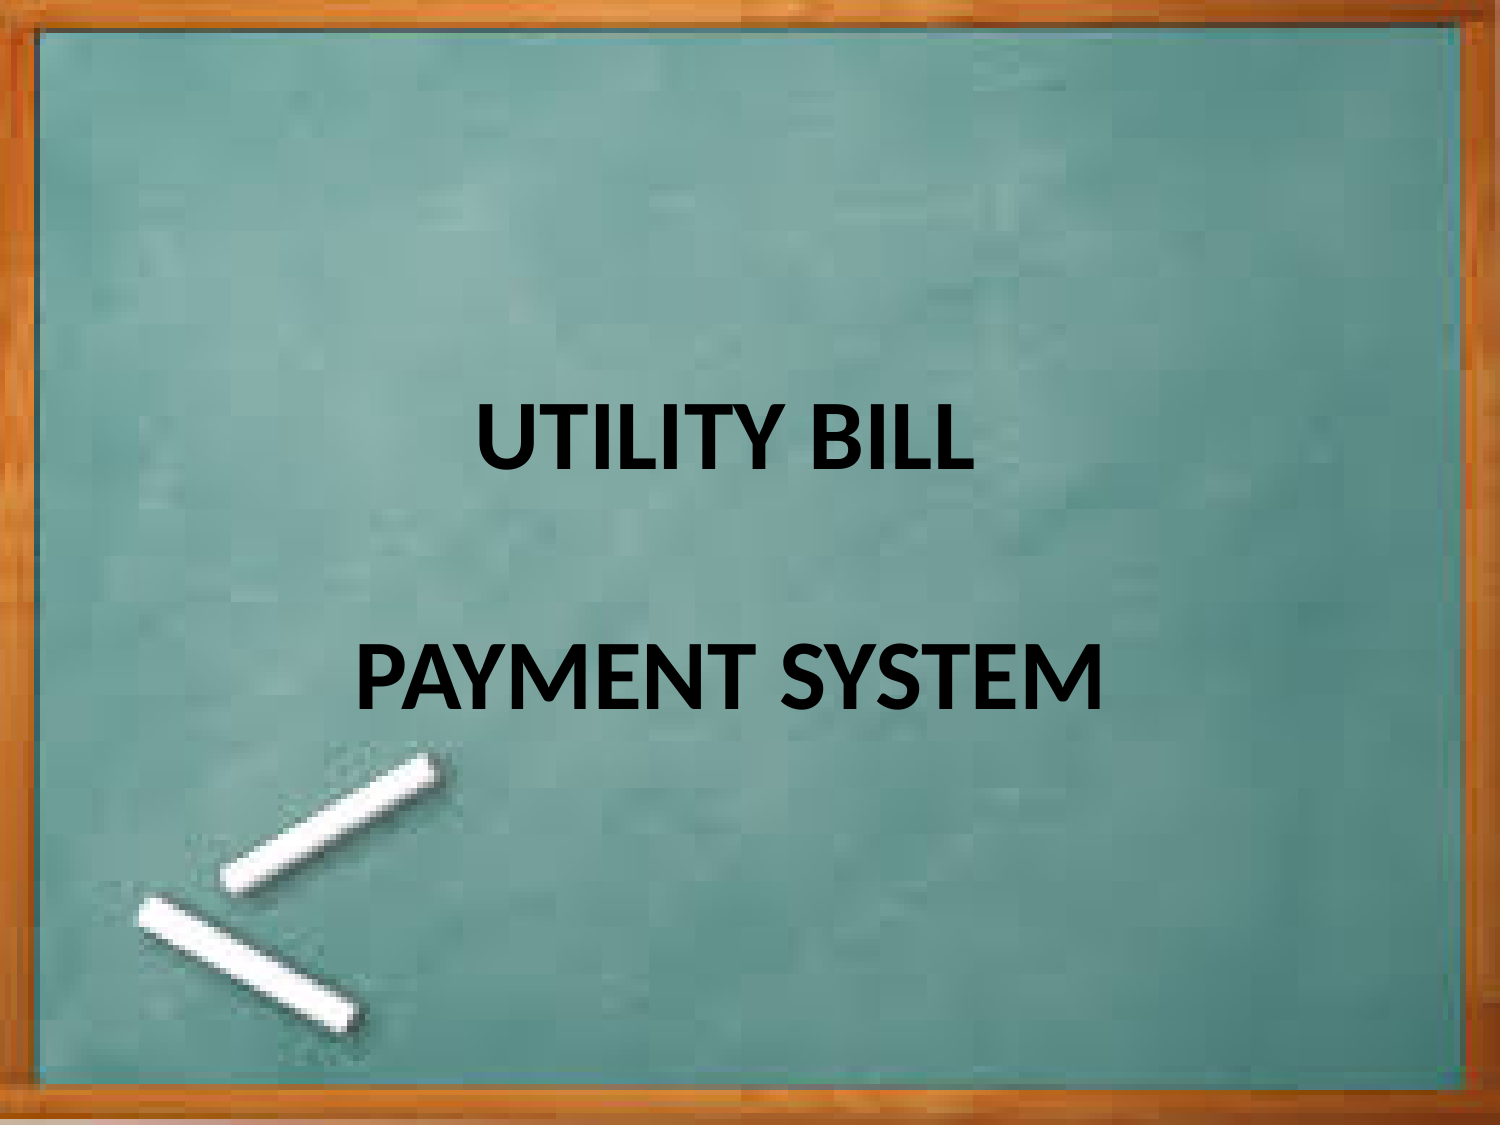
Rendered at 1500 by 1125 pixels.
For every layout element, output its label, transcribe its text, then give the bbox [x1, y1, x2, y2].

picture [0, 0, 1500, 1125]
text_box UTILITY BILL PAYMENT SYSTEM [249, 137, 1275, 738]
